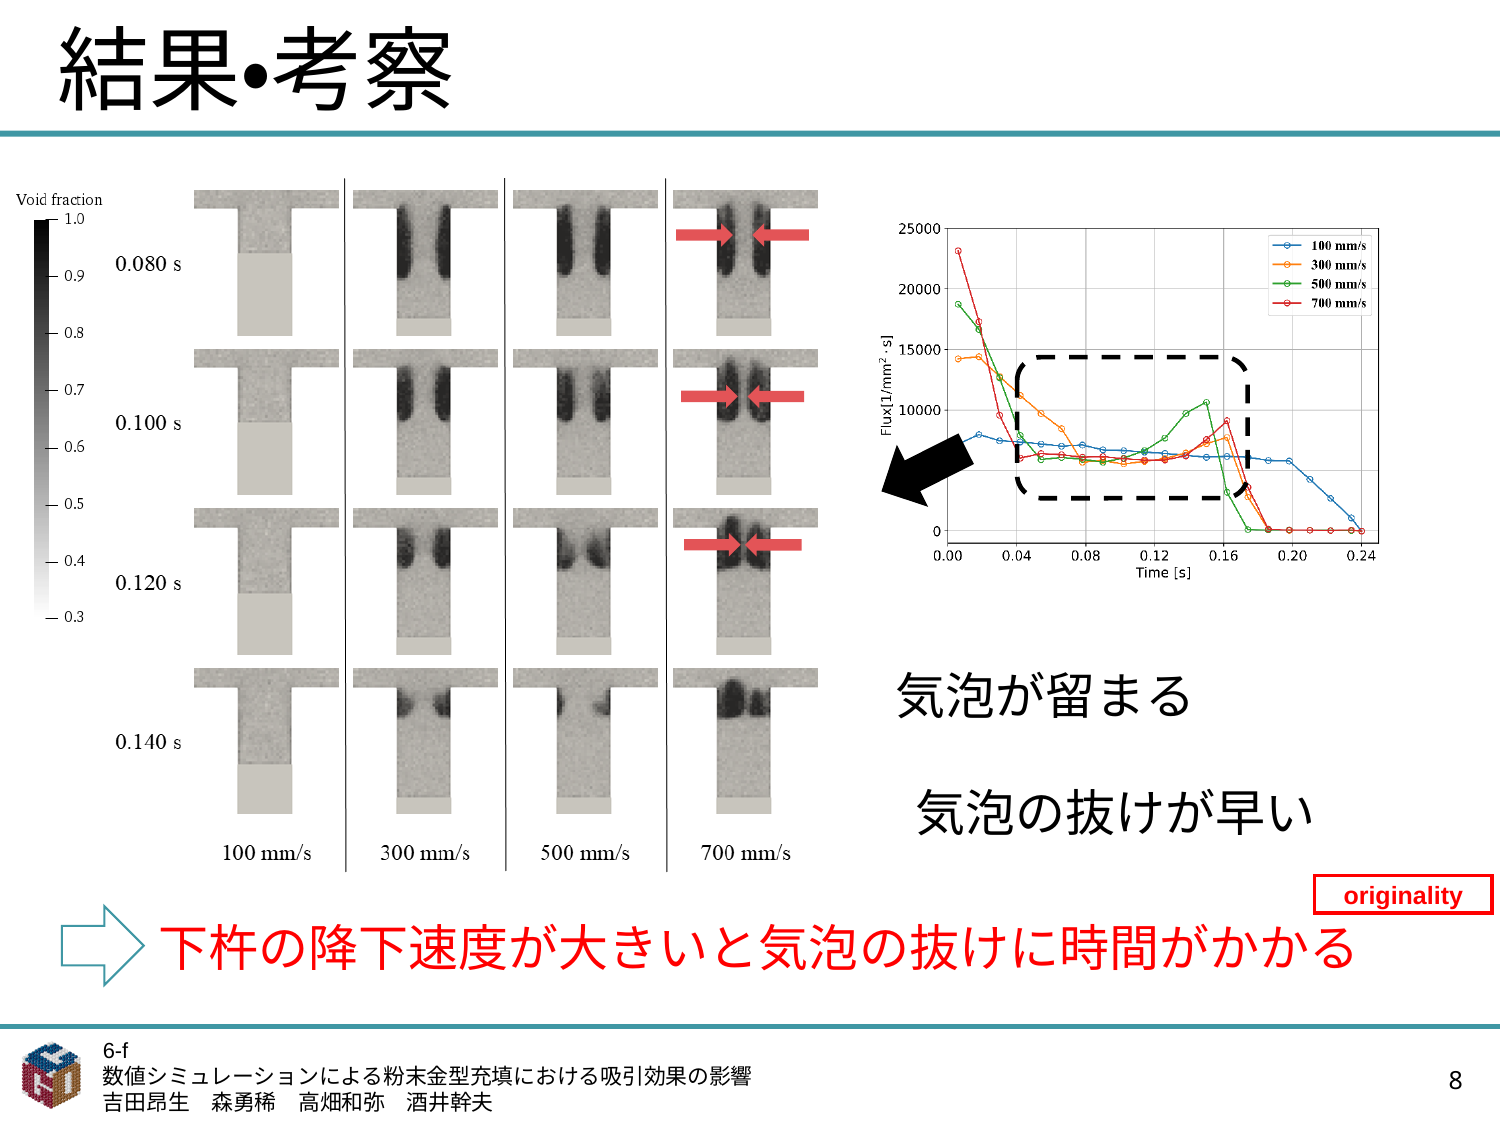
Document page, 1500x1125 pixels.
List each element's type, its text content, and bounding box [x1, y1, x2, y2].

text_box [60, 907, 143, 988]
title 結果・考察 [0, 0, 1486, 131]
text_box originality [1311, 872, 1496, 917]
text_box 下杵の降下速度が大きいと気泡の抜けに時間がかかる [143, 915, 1486, 994]
picture [13, 177, 831, 907]
text_box 気泡が留まる [880, 657, 1415, 733]
picture [878, 178, 1434, 596]
text_box 気泡の抜けが早い [900, 773, 1434, 849]
picture [21, 1040, 81, 1109]
